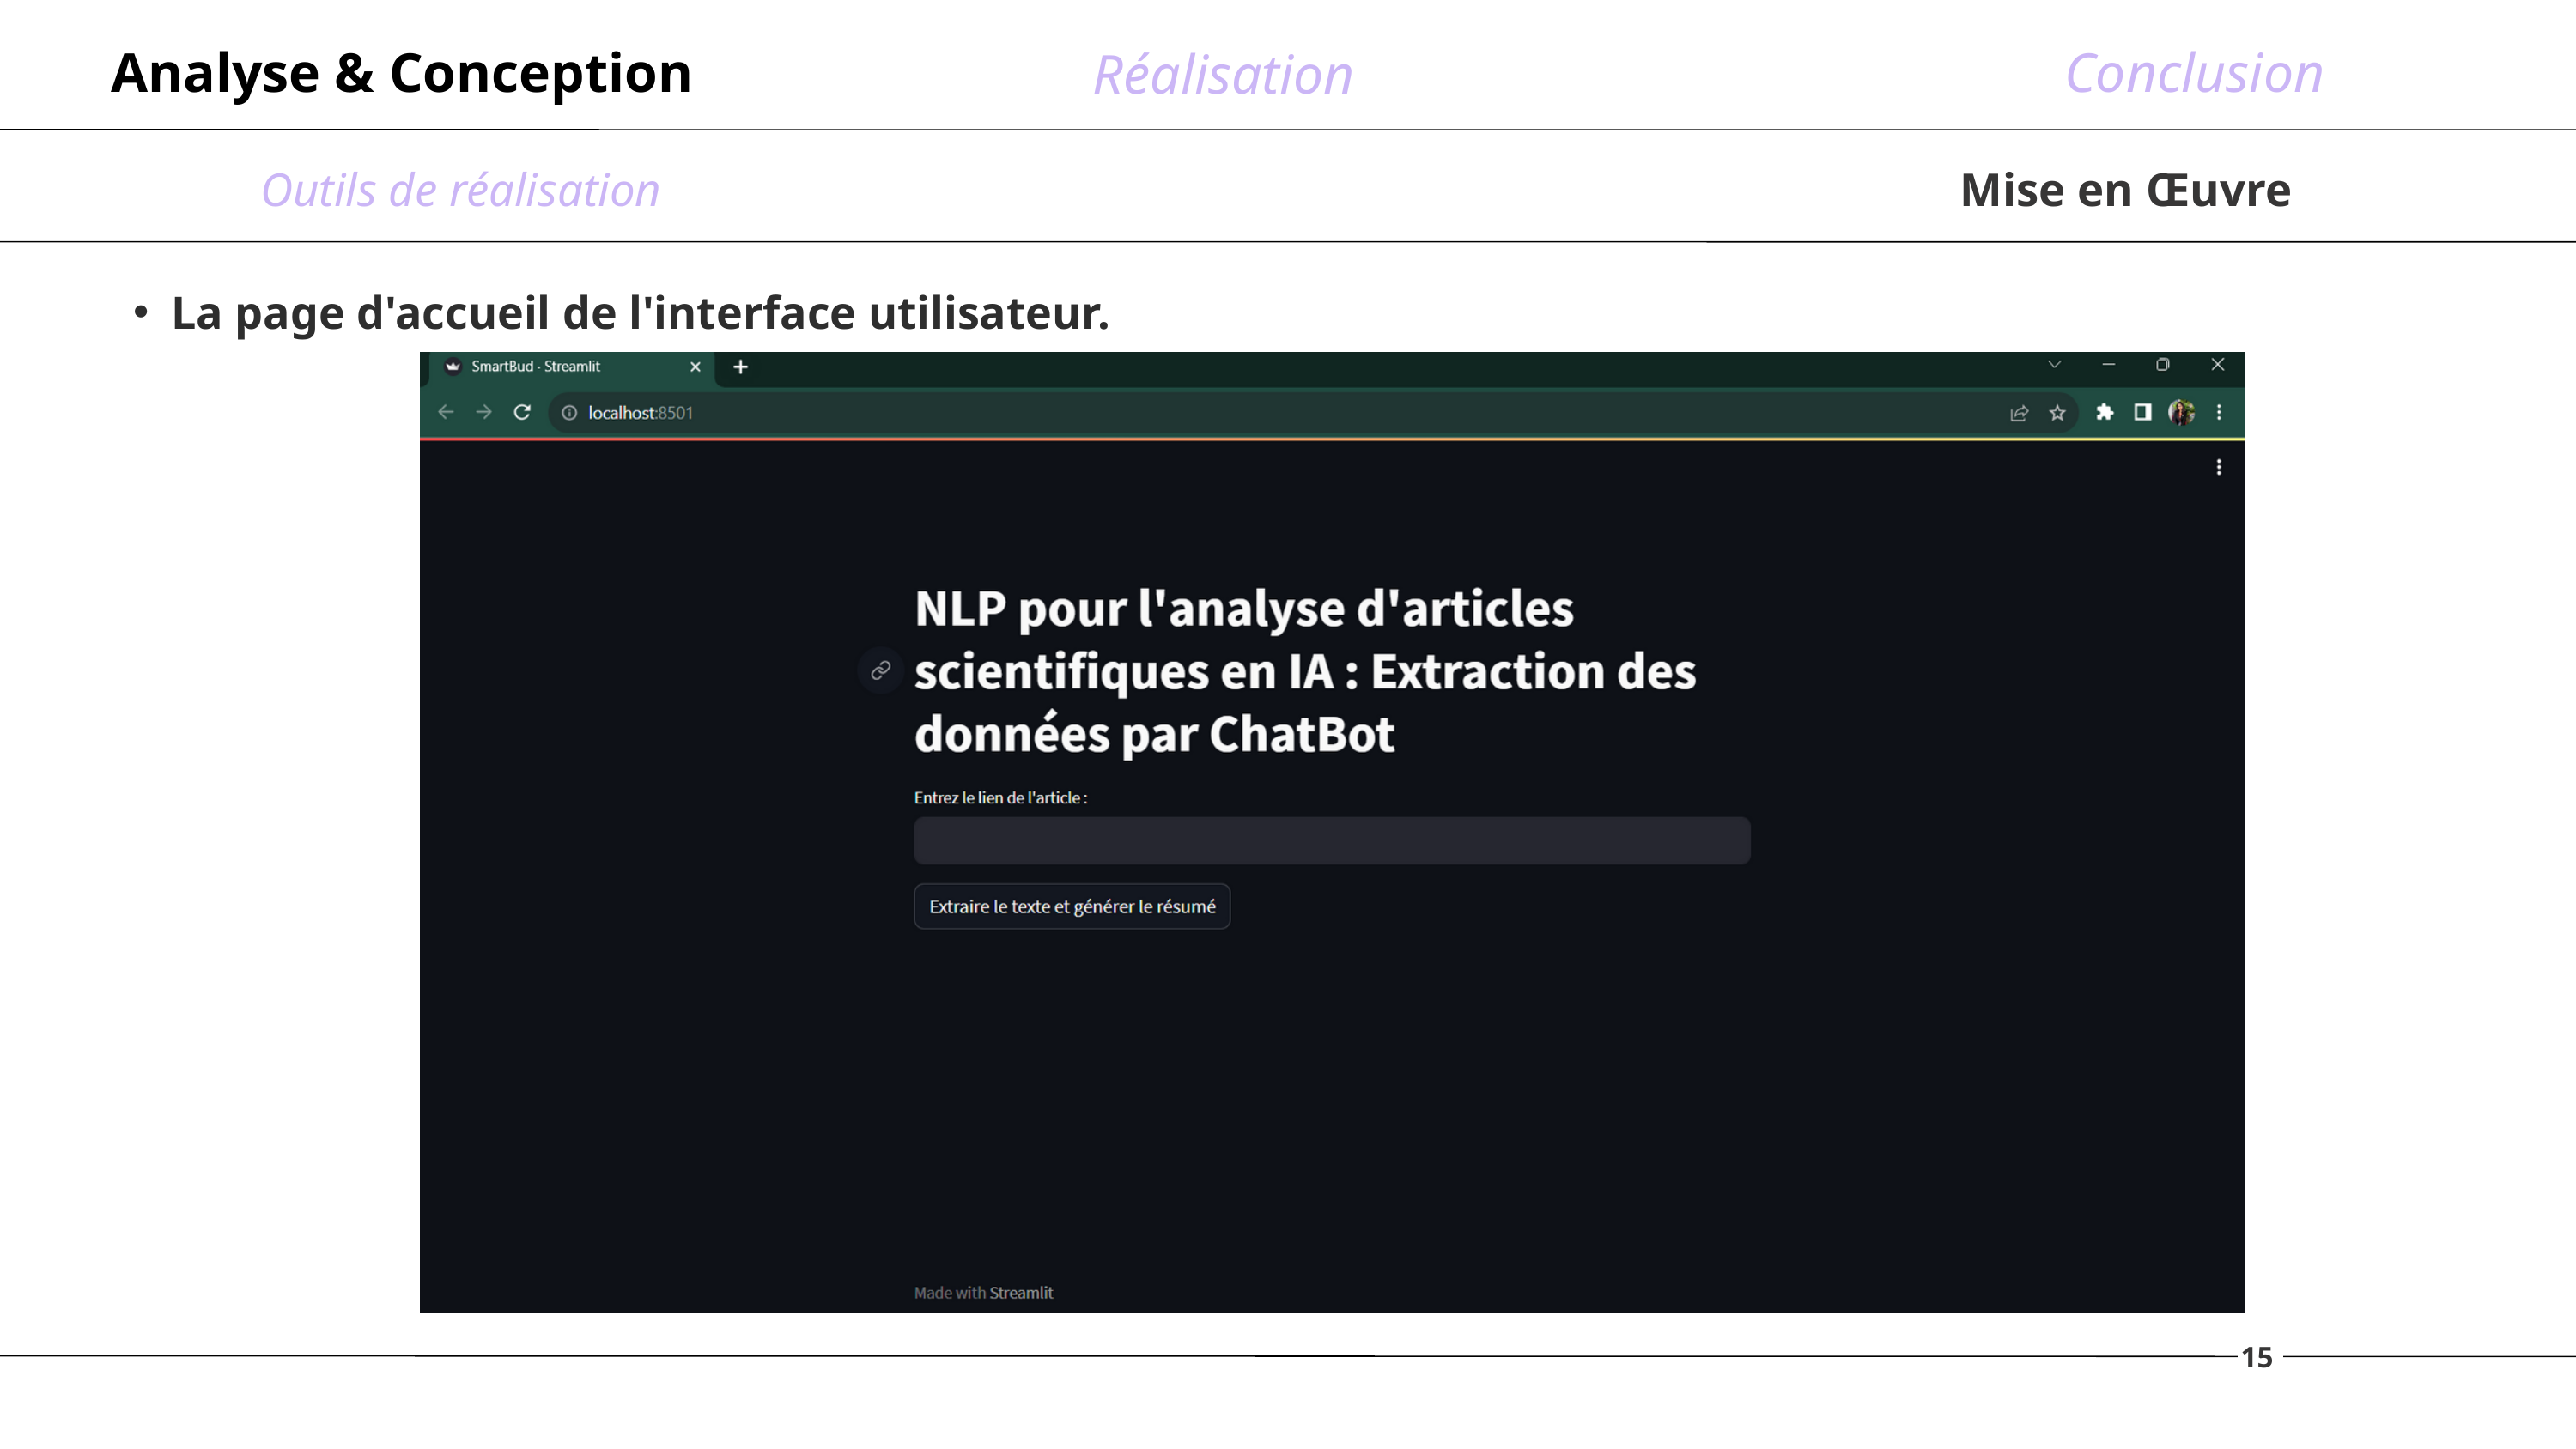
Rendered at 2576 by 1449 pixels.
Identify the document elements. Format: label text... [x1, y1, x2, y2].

text_box Réalisation [1092, 29, 1378, 106]
text_box Analyse & Conception [111, 27, 725, 104]
text_box [420, 352, 2245, 1313]
text_box La page d'accueil de l'interface utilisateur. [94, 266, 1117, 339]
text_box Outils de réalisation [260, 152, 729, 216]
text_box Mise en Œuvre [1959, 152, 2306, 216]
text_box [2237, 1335, 2284, 1377]
text_box Conclusion [2064, 27, 2355, 104]
